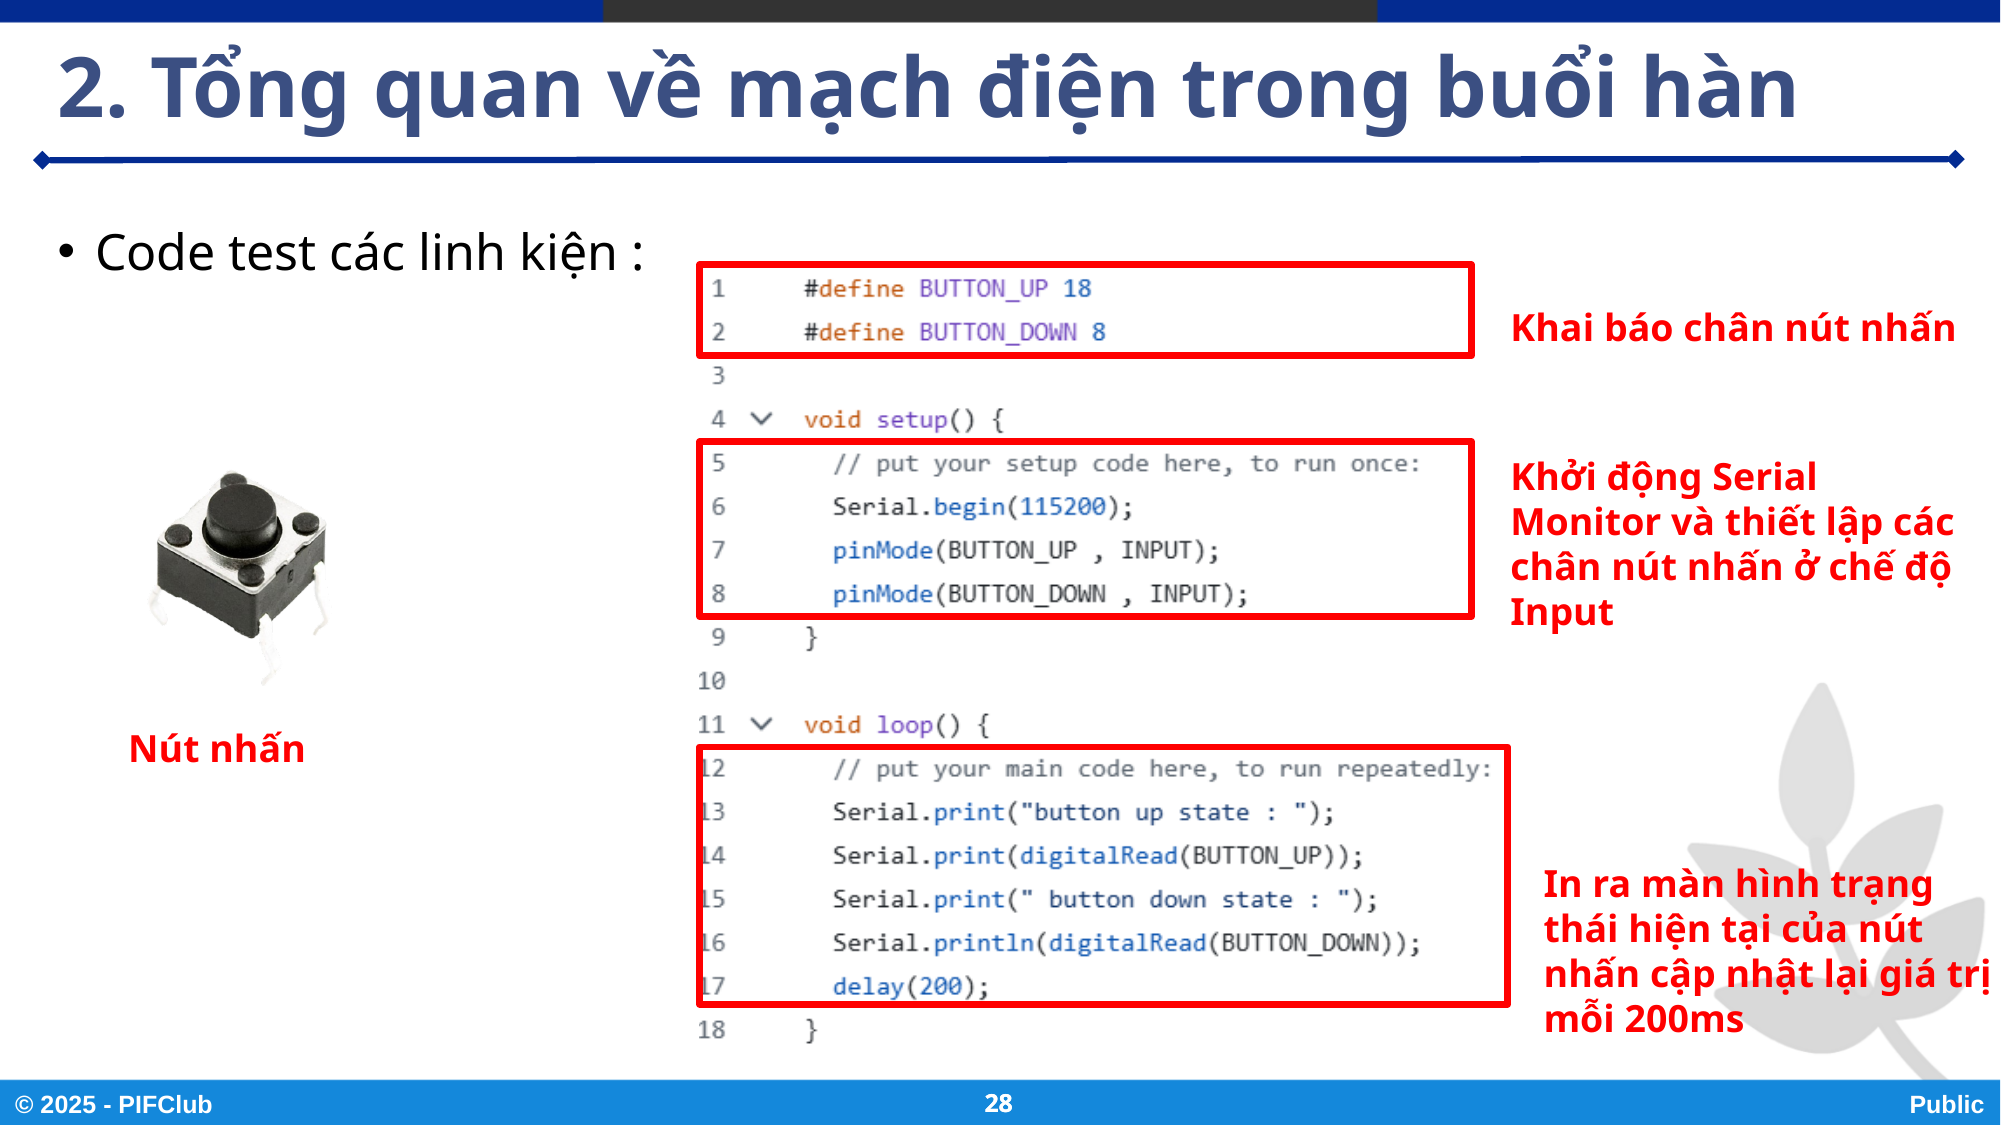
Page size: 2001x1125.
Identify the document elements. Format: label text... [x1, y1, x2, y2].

text_box [696, 261, 1475, 266]
picture [0, 0, 2001, 1125]
text_box In ra màn hình trạng thái hiện tại của nút nhấn cập nhật lại giá trị mỗi 200ms [1528, 852, 2000, 1048]
title 2. Tổng quan về mạch điện trong buổi hàn [42, 52, 1956, 129]
text_box Khai báo chân nút nhấn [1514, 296, 1980, 357]
text_box Khởi động Serial Monitor và thiết lập các chân nút nhấn ở chế độ Input [1514, 445, 1980, 641]
text_box Nút nhấn [21, 717, 413, 778]
list Code test các linh kiện : [42, 212, 1956, 988]
